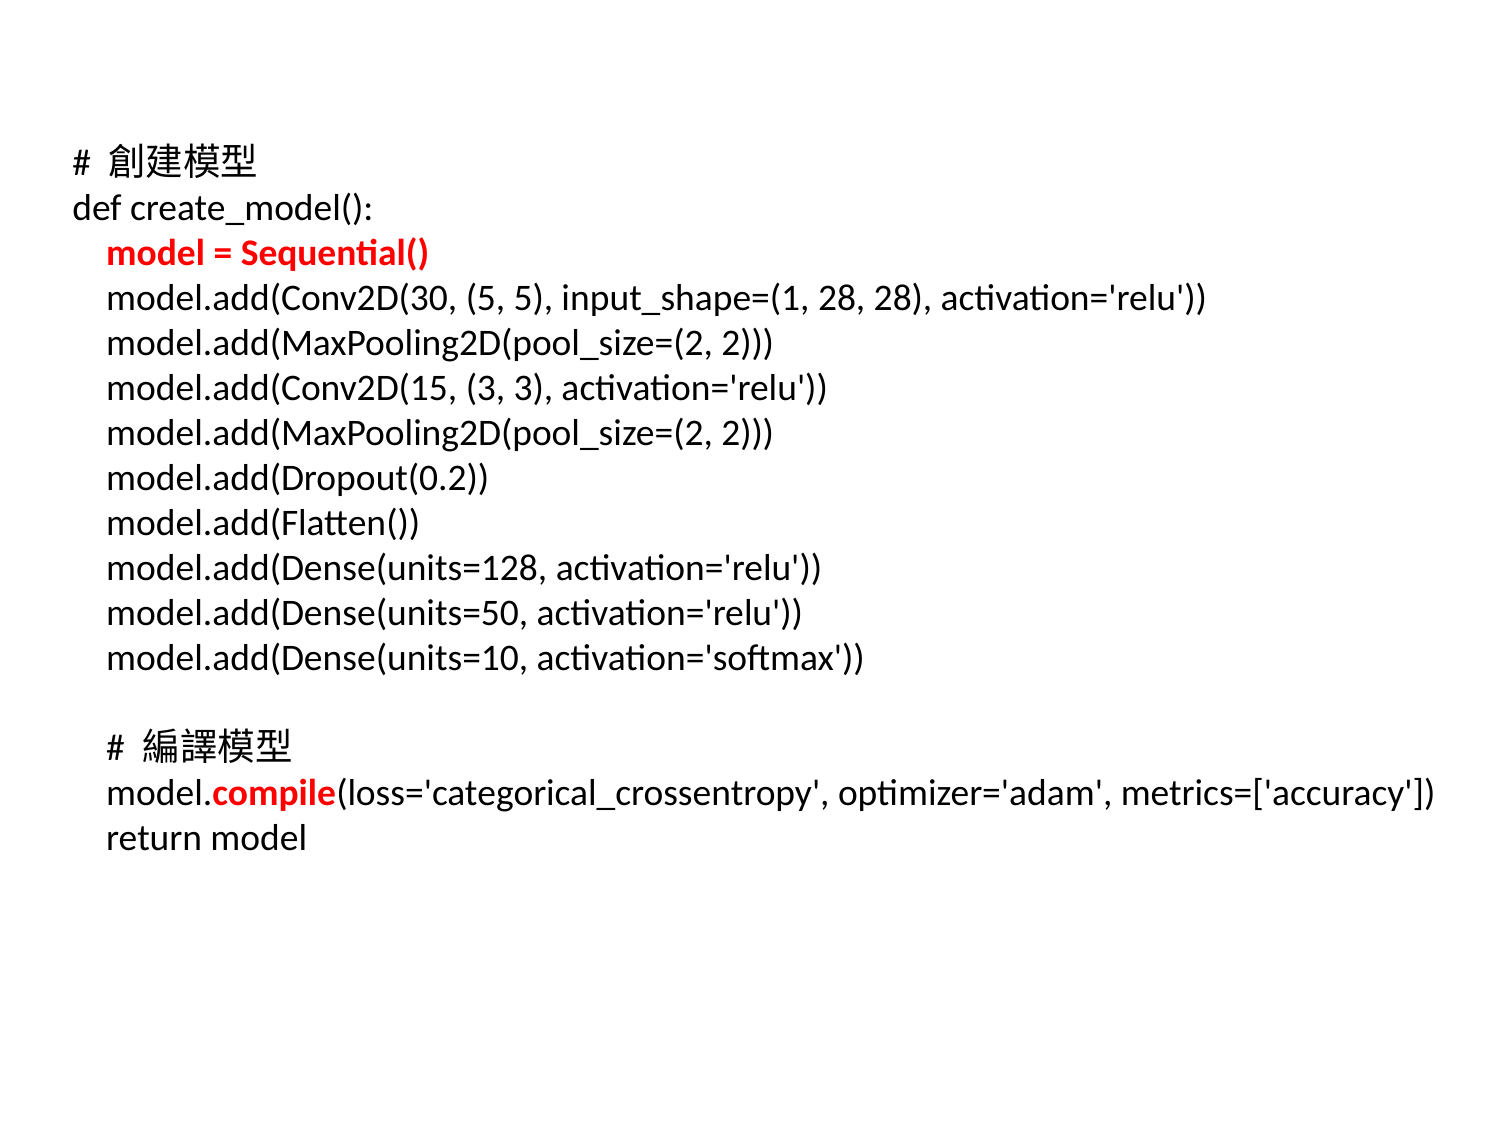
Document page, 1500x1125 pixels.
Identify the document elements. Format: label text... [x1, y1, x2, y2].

text_box # 創建模型 def create_model(): model = Sequential() model.add(Conv2D(30, (5, 5), input_shape=(1, 28, 28), activation='relu')) model.add(MaxPooling2D(pool_size=(2, 2))) model.add(Conv2D(15, (3, 3), activation='relu')) model.add(MaxPooling2D(pool_size=(2, 2))) model.add(Dropout(0.2)) model.add(Flatten()) model.add(Dense(units=128, activation='relu')) model.add(Dense(units=50, activation='relu')) model.add(Dense(units=10, activation='softmax')) # 編譯模型 model.compile(loss='categorical_crossentropy', optimizer='adam', metrics=['accuracy']) return model [57, 130, 1500, 866]
